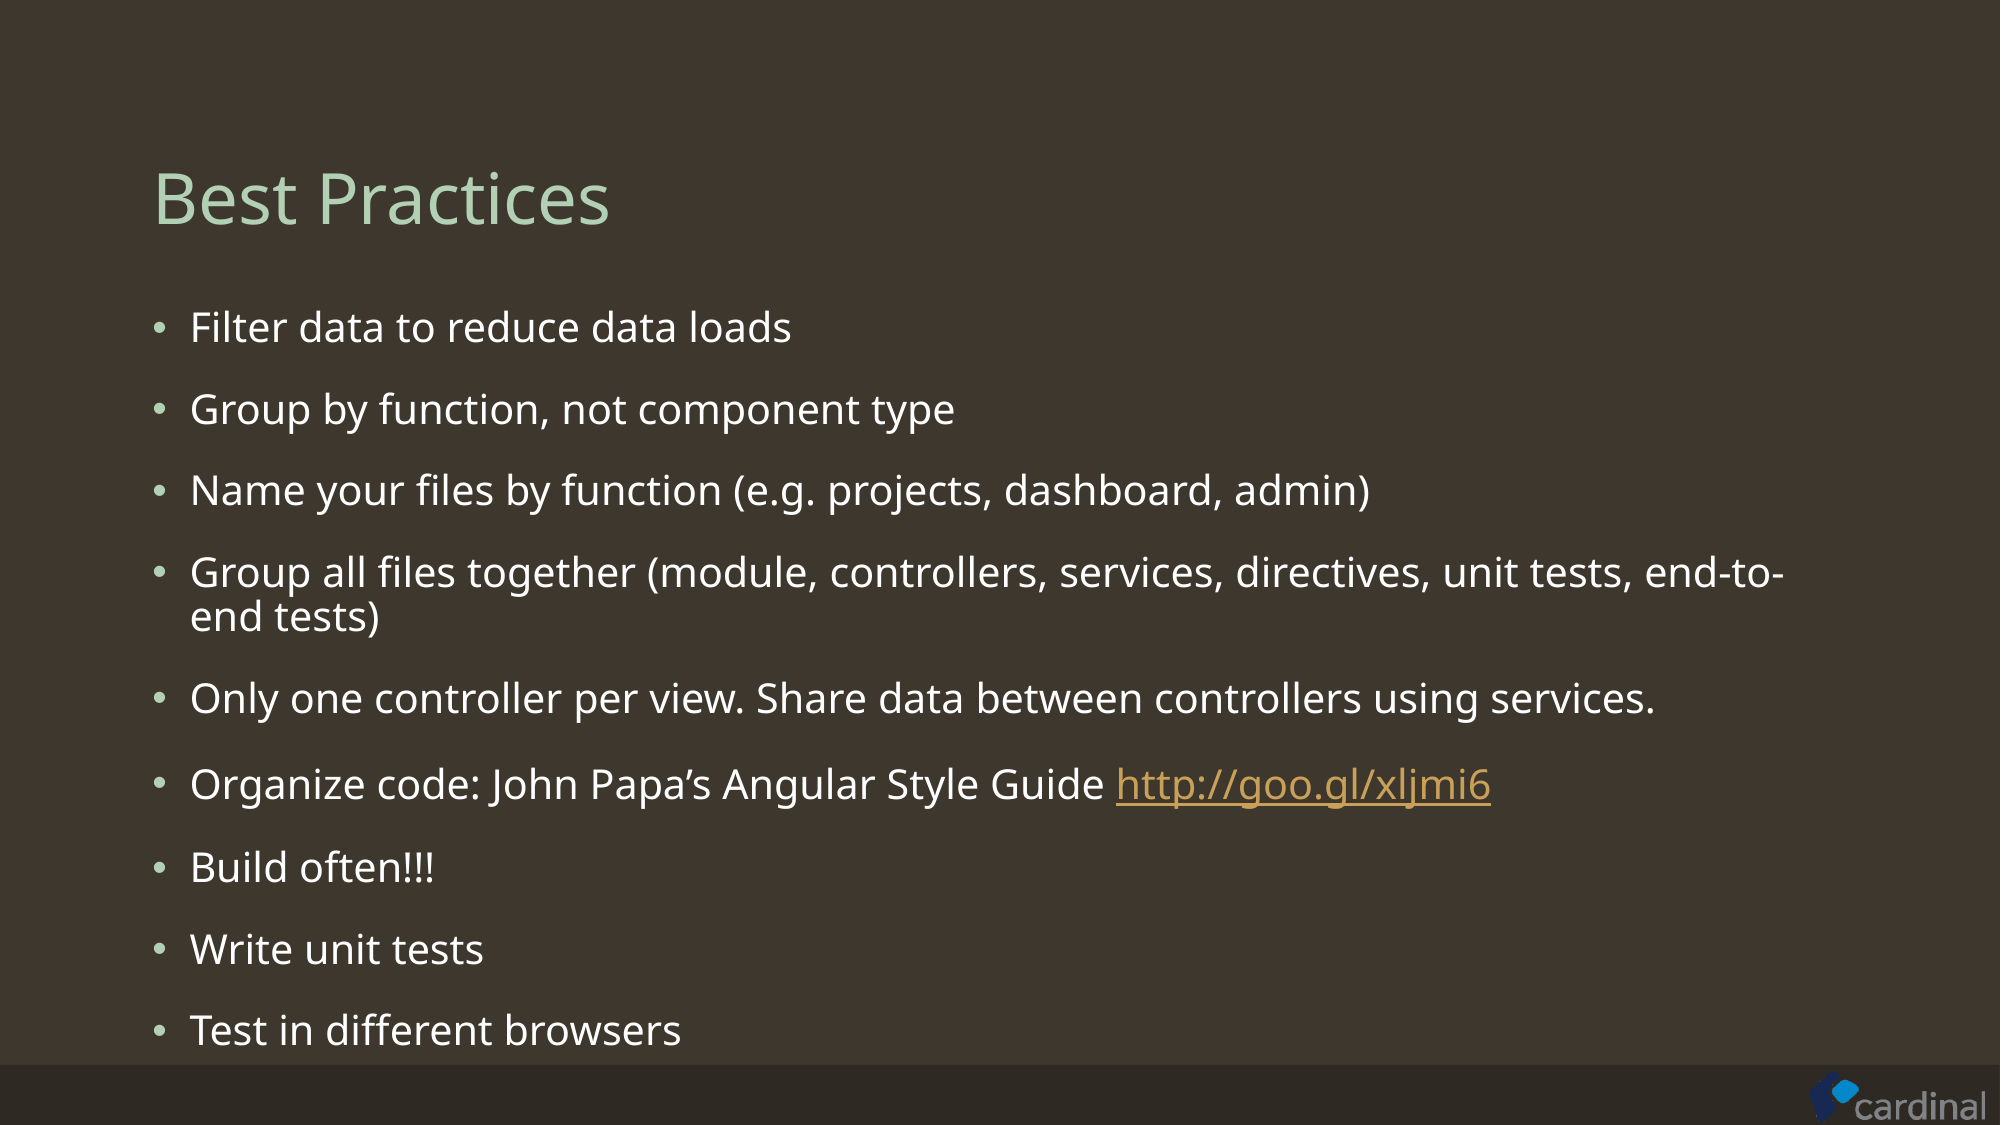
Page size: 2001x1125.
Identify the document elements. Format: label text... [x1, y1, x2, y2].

title Best Practices [137, 59, 1863, 248]
picture [1809, 1071, 1985, 1122]
list Filter data to reduce data loads Group by function, not component type Name your files by function (e.g. projects, dashboard, admin) Group all files together (module, controllers, services, directives, unit tests, end-to-end tests) Only one controller per view. Share data between controllers using services. Organize code: John Papa’s Angular Style Guide http://goo.gl/xljmi6 Build often!!! Write unit tests Test in different browsers [137, 299, 1863, 1063]
